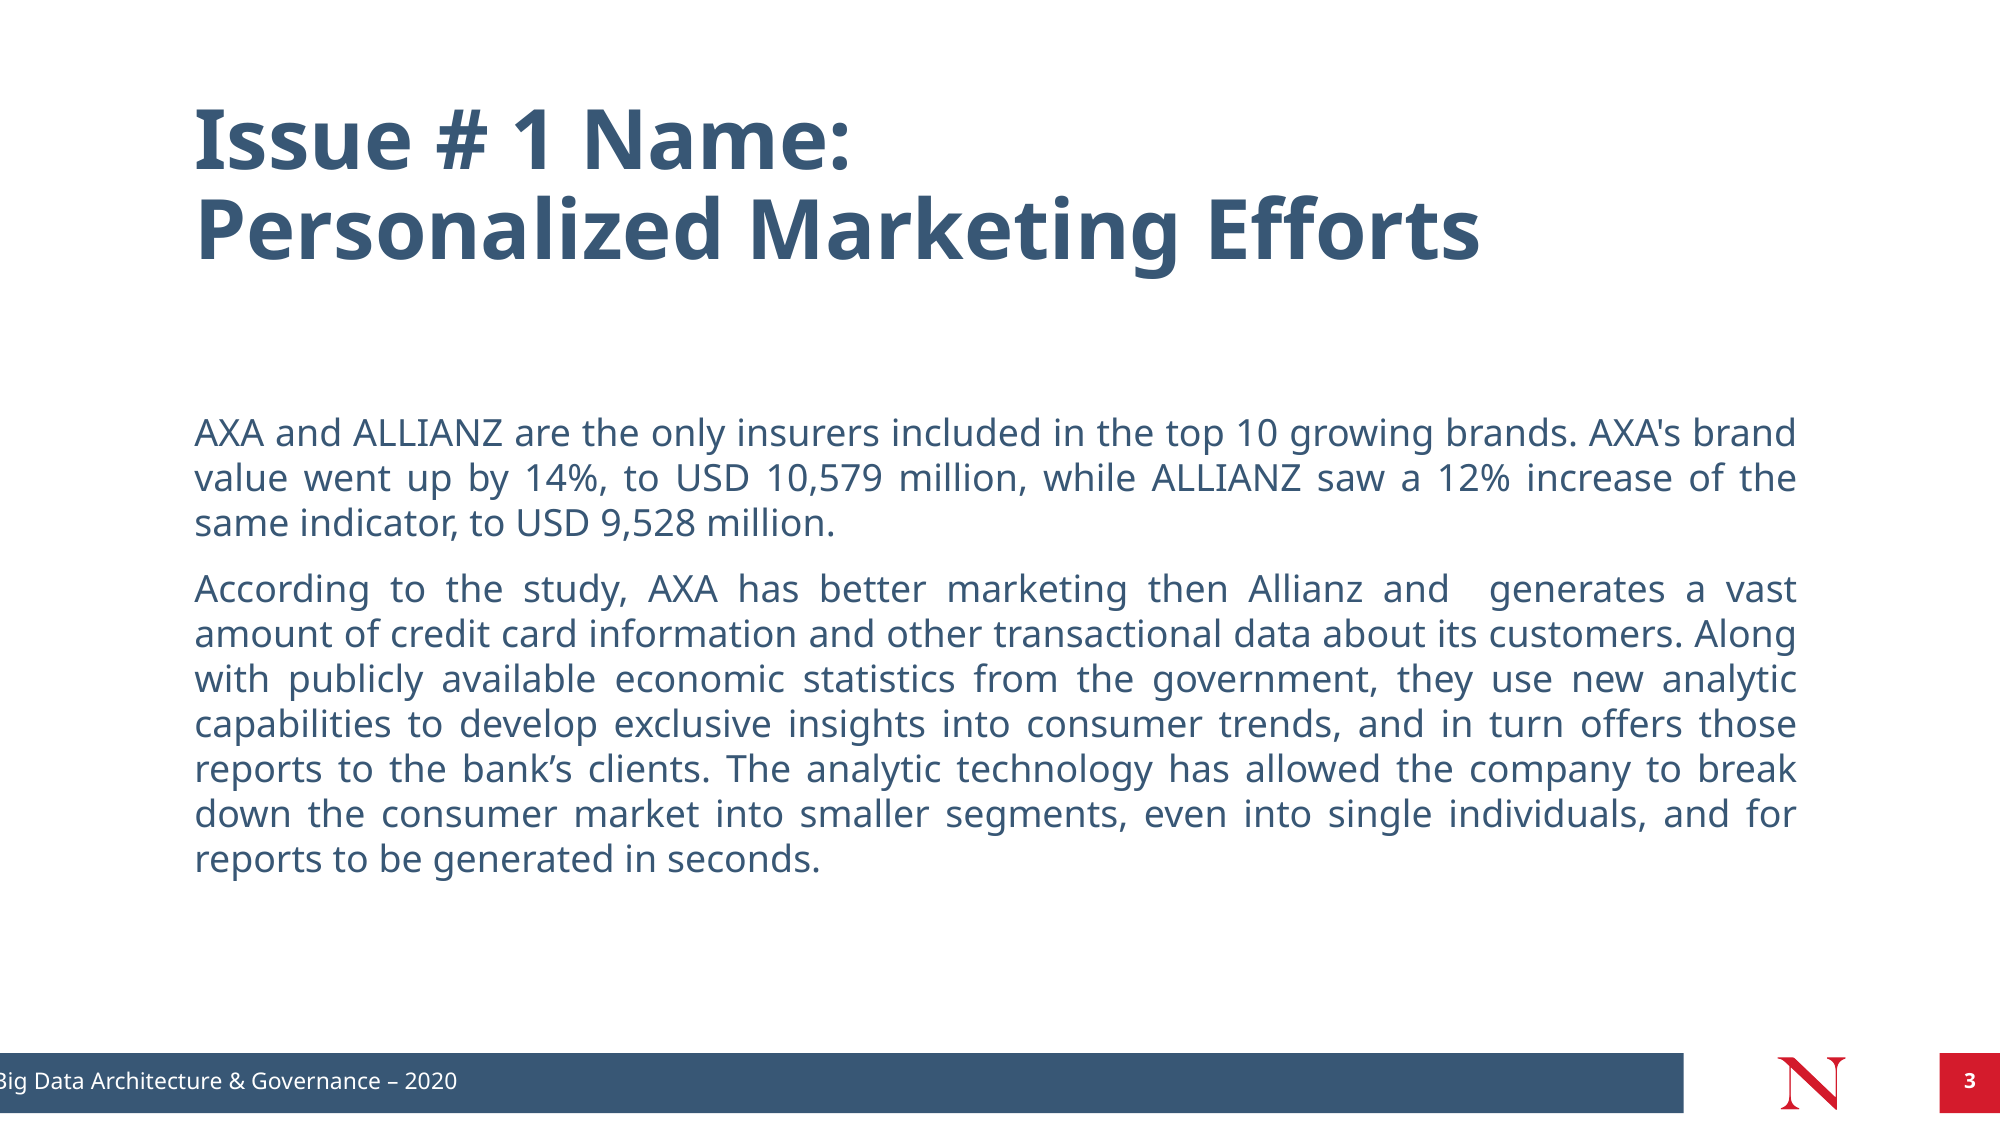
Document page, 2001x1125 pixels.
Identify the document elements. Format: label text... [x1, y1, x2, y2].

title Issue # 1 Name: Personalized Marketing Efforts [179, 78, 1961, 297]
picture [1766, 1038, 1857, 1125]
list AXA and ALLIANZ are the only insurers included in the top 10 growing brands. AXA's brand value went up by 14%, to USD 10,579 million, while ALLIANZ saw a 12% increase of the same indicator, to USD 9,528 million. According to the study, AXA has better marketing then Allianz and generates a vast amount of credit card information and other transactional data about its customers. Along with publicly available economic statistics from the government, they use new analytic capabilities to develop exclusive insights into consumer trends, and in turn offers those reports to the bank’s clients. The analytic technology has allowed the company to break down the consumer market into smaller segments, even into single individuals, and for reports to be generated in seconds. [179, 401, 1814, 1011]
